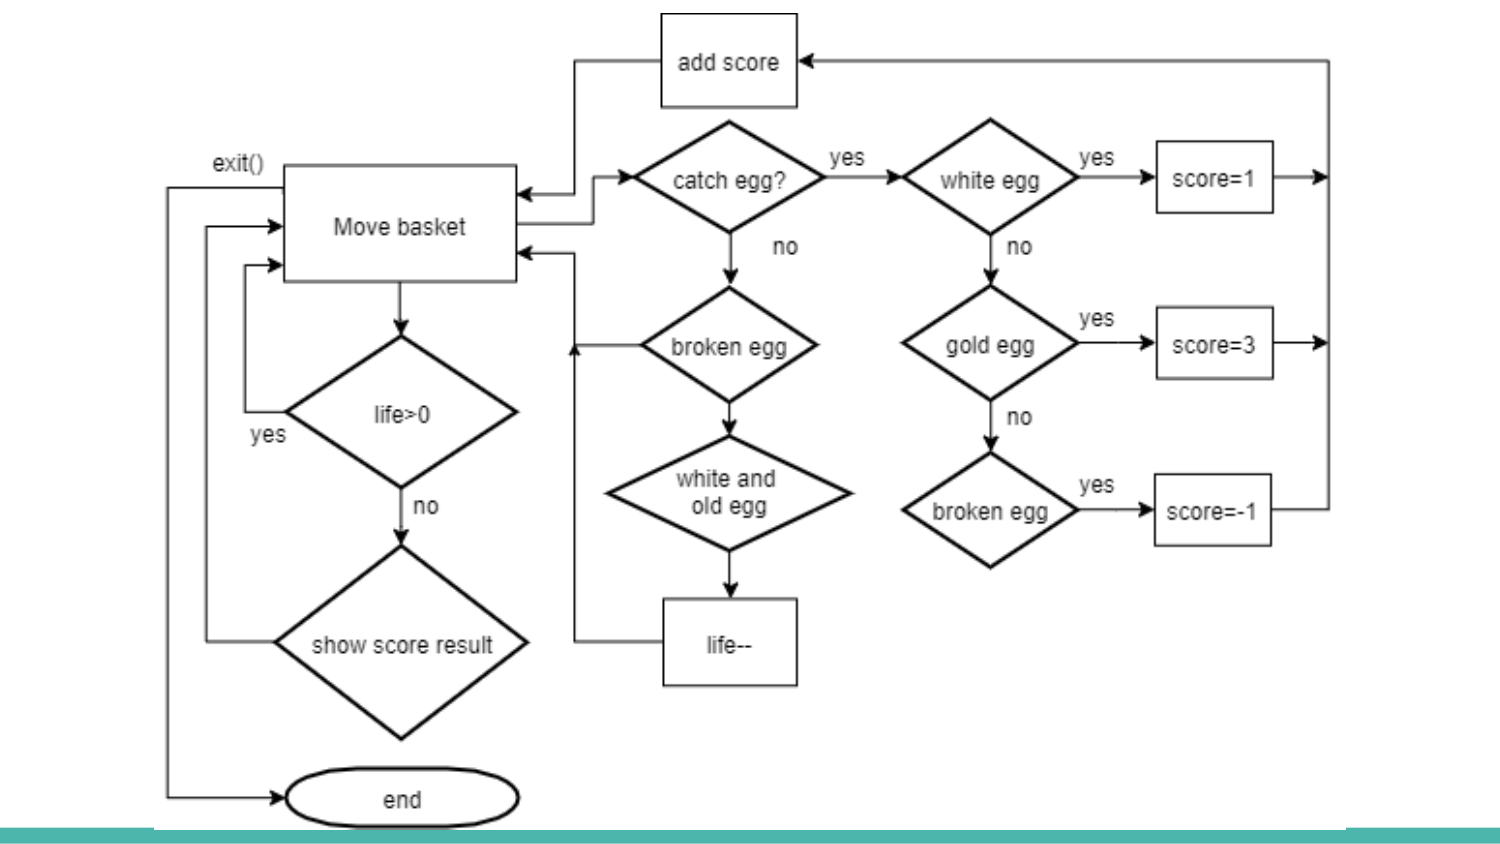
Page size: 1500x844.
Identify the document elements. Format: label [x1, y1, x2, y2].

picture [154, 13, 1346, 830]
